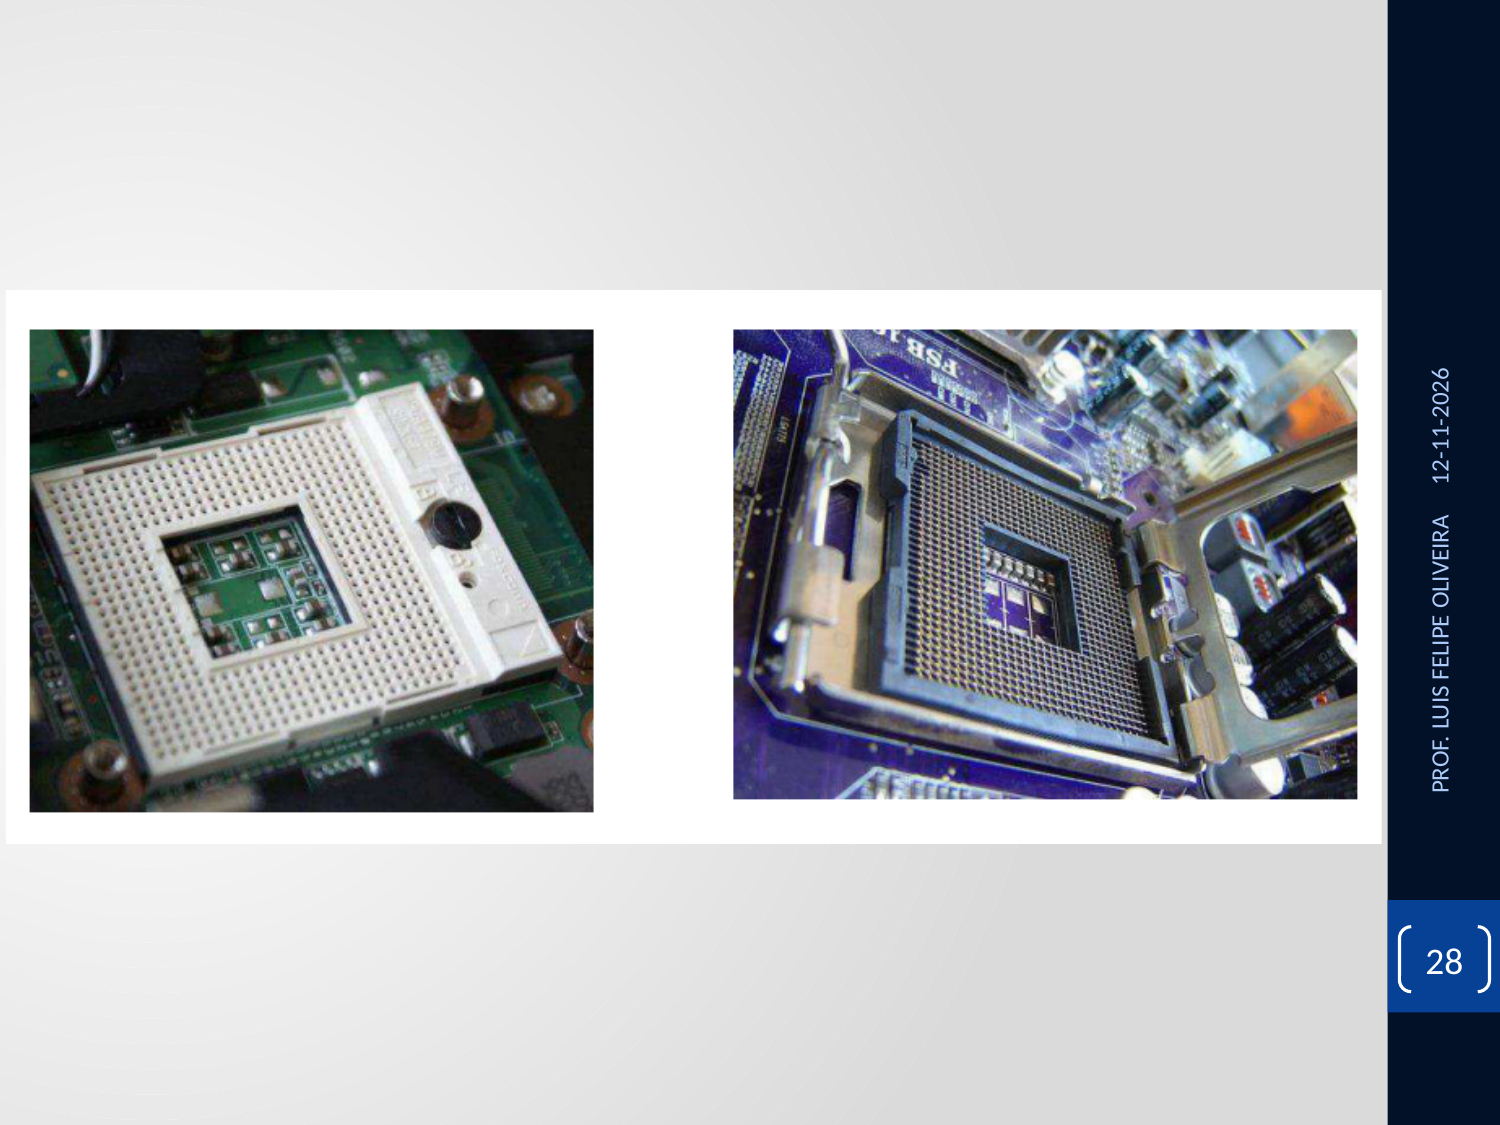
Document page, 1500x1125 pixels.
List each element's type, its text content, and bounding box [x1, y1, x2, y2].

picture [5, 290, 1383, 844]
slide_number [1408, 100, 1469, 500]
slide_number 28 [1397, 925, 1492, 994]
footer PROF. LUIS FELIPE OLIVEIRA [1408, 500, 1469, 889]
